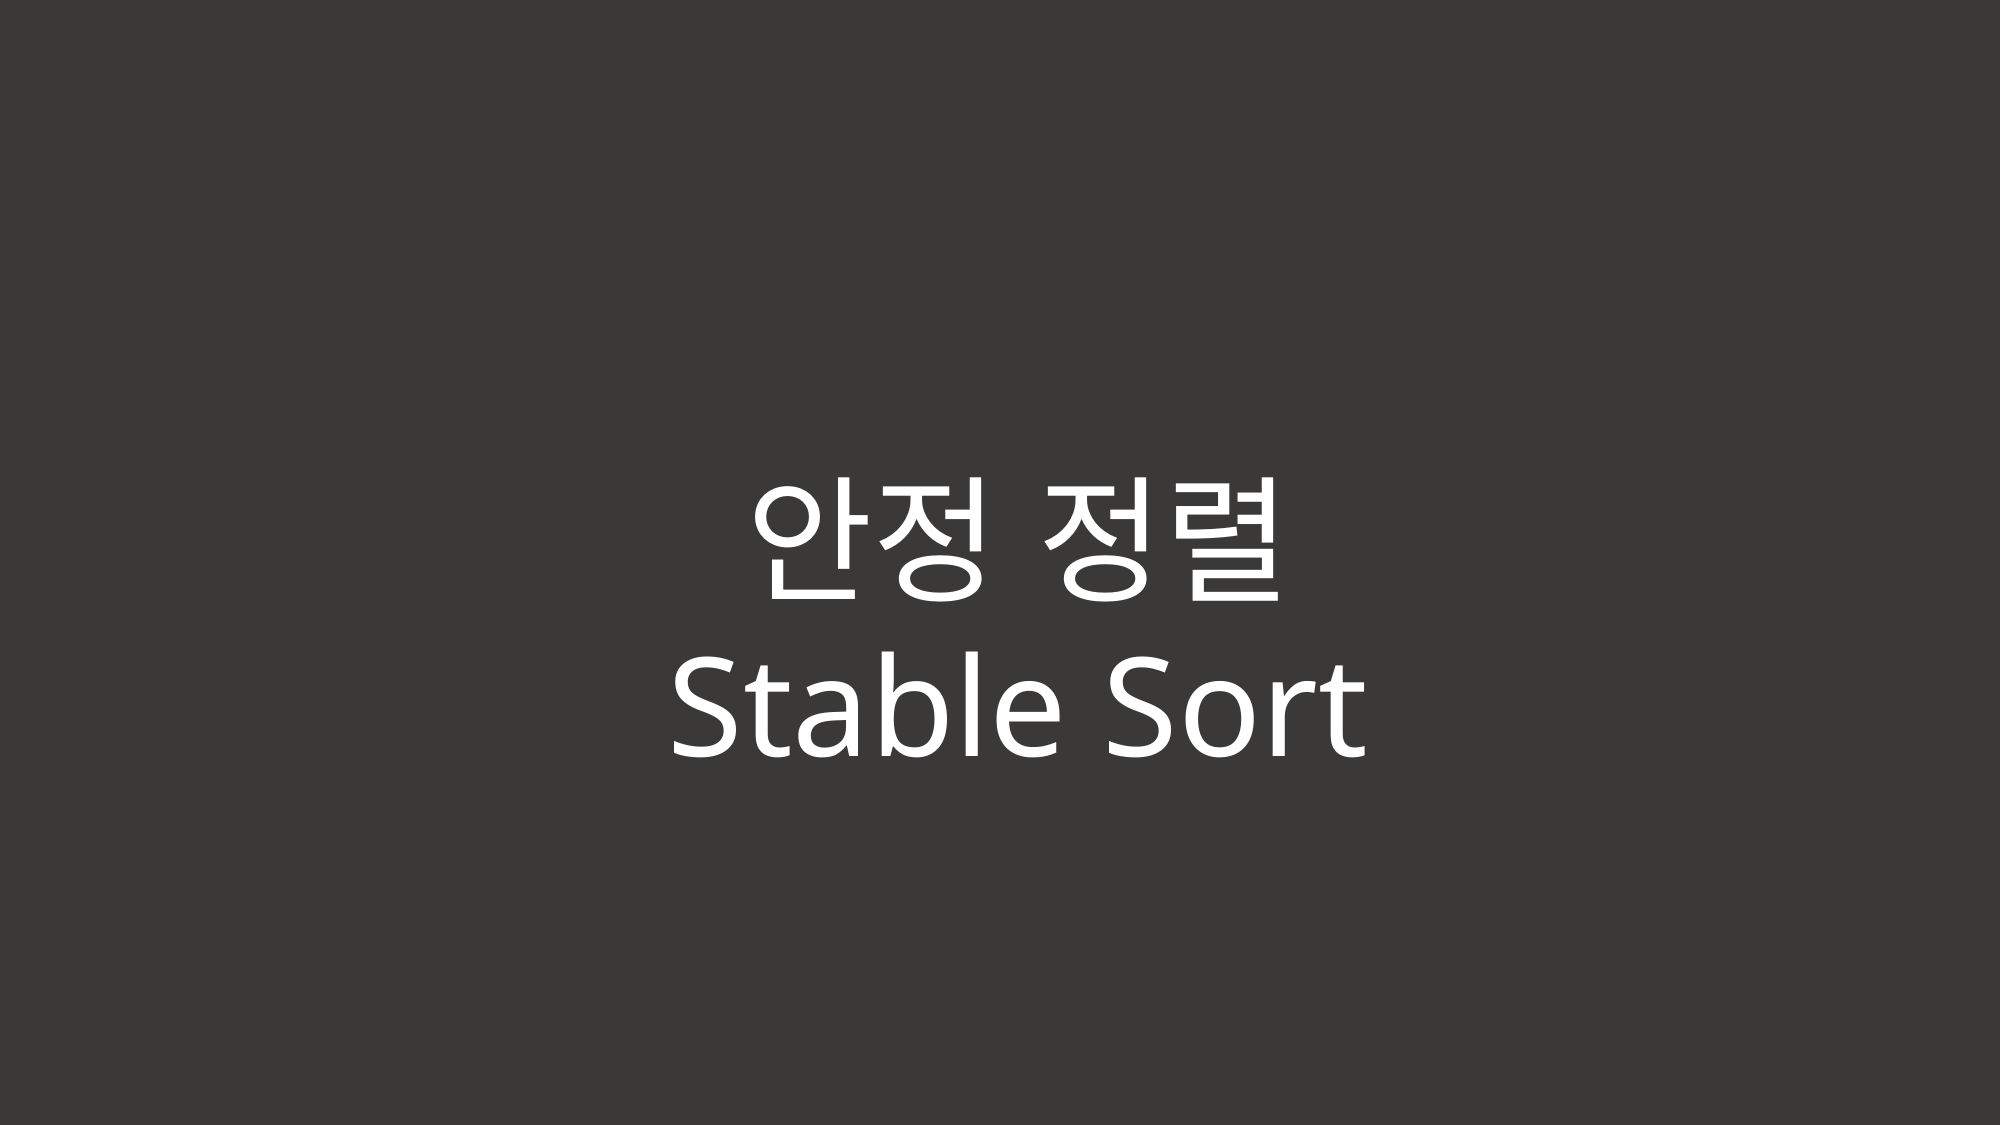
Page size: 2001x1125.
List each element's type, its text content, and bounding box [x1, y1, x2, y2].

text_box 안정 정렬 Stable Sort [653, 446, 1384, 792]
